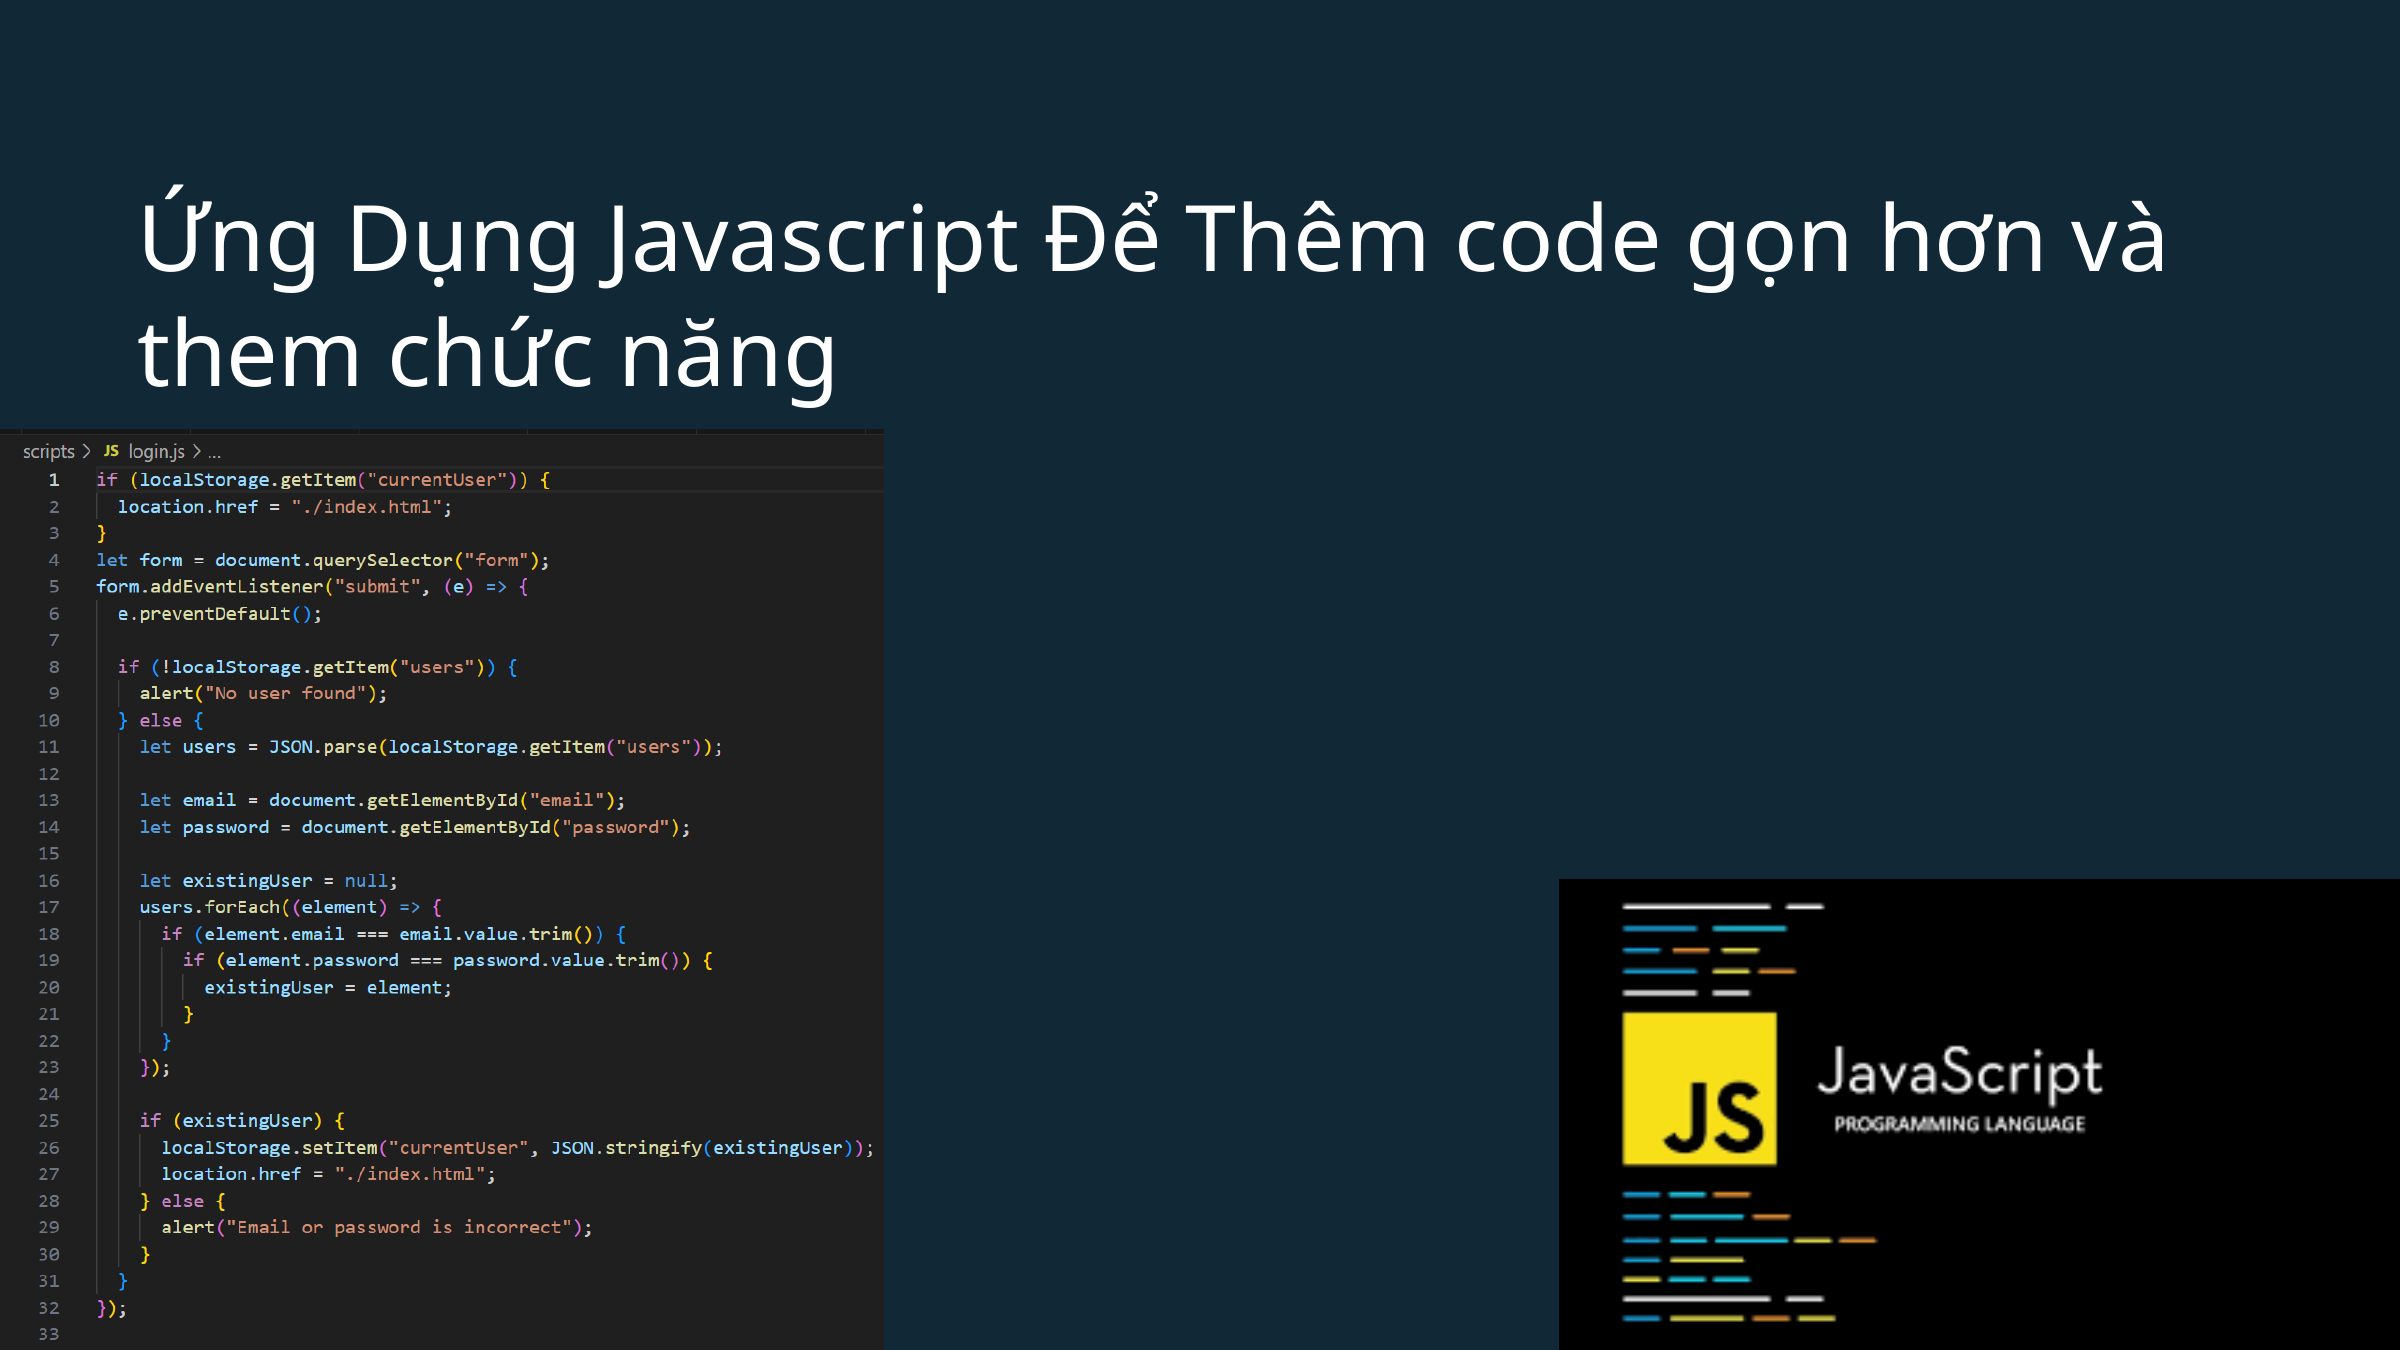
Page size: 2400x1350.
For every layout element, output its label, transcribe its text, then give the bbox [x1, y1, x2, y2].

text_box Ứng Dụng Javascript Để Thêm code gọn hơn và them chức năng [137, 175, 2263, 407]
picture [0, 429, 884, 1350]
picture [1559, 879, 2400, 1350]
